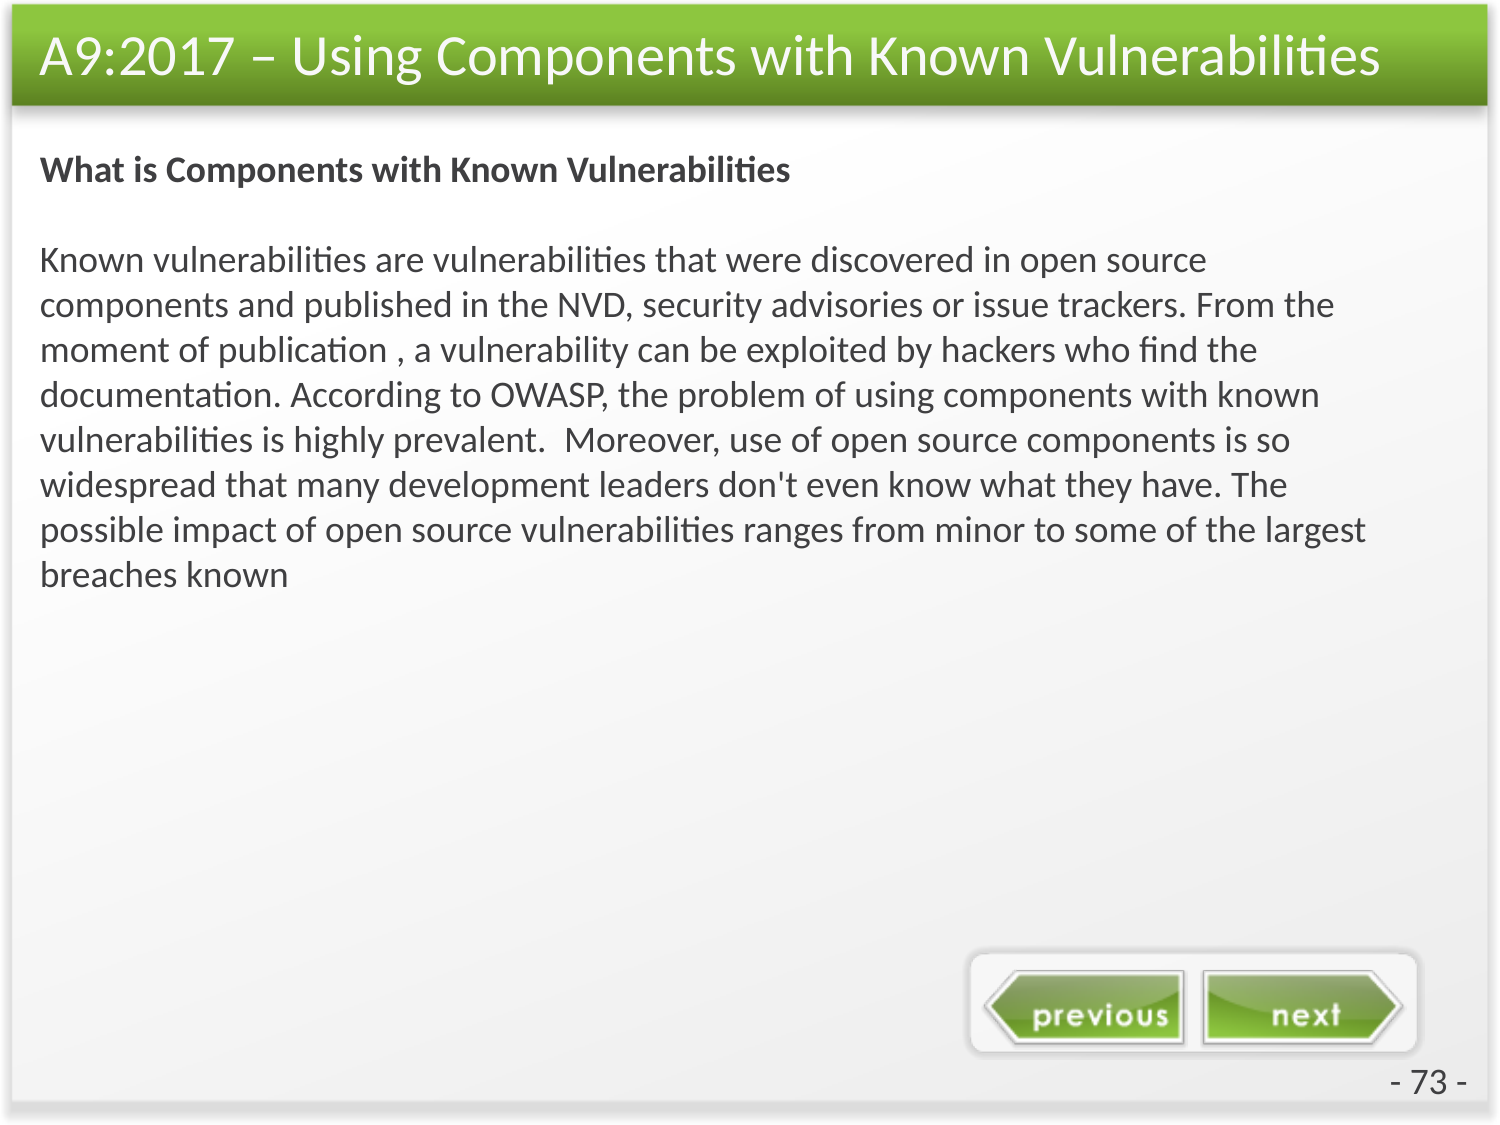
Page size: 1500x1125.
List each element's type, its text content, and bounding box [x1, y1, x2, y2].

title A9:2017 – Using Components with Known Vulnerabilities [24, 10, 1475, 99]
text_box What is Components with Known Vulnerabilities Known vulnerabilities are vulnerabilities that were discovered in open source components and published in the NVD, security advisories or issue trackers. From the moment of publication , a vulnerability can be exploited by hackers who find the documentation. According to OWASP, the problem of using components with known vulnerabilities is highly prevalent. Moreover, use of open source components is so widespread that many development leaders don't even know what they have. The possible impact of open source vulnerabilities ranges from minor to some of the largest breaches known [24, 137, 1413, 828]
slide_number - 73 - [1374, 1050, 1488, 1088]
picture [0, 0, 1500, 1125]
